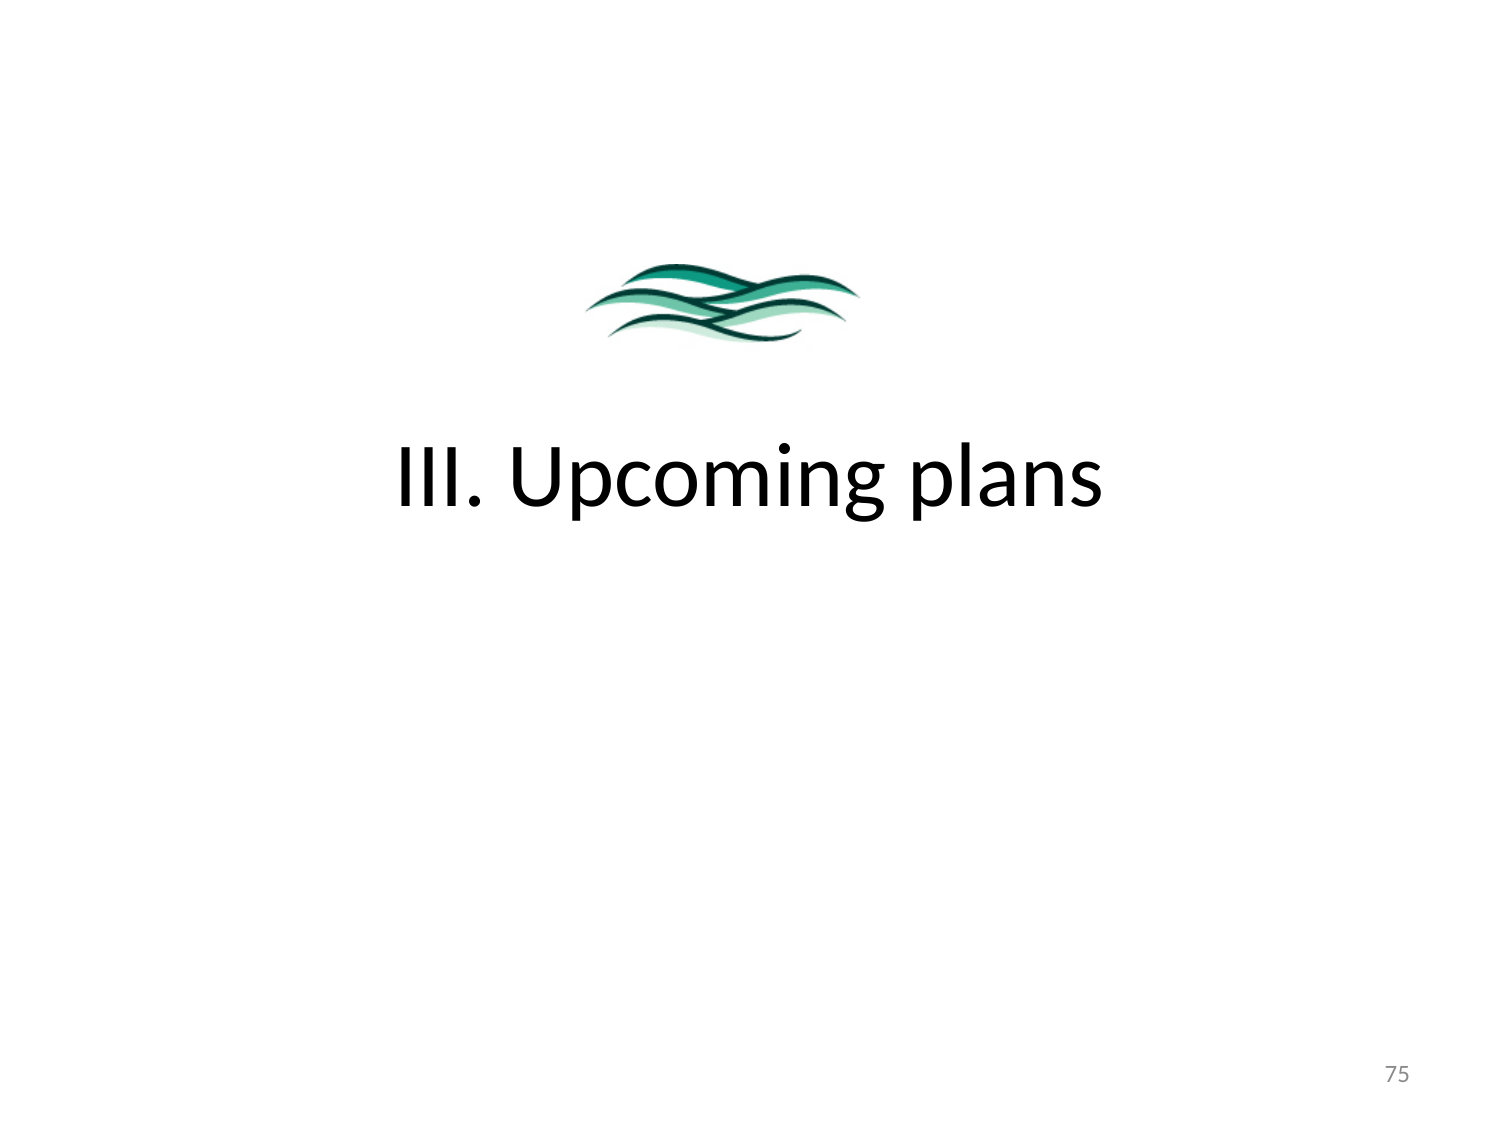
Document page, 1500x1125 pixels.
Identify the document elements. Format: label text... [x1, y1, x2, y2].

slide_number 75 [1074, 1042, 1425, 1103]
picture [459, 212, 988, 350]
title III. Upcoming plans [112, 349, 1388, 591]
